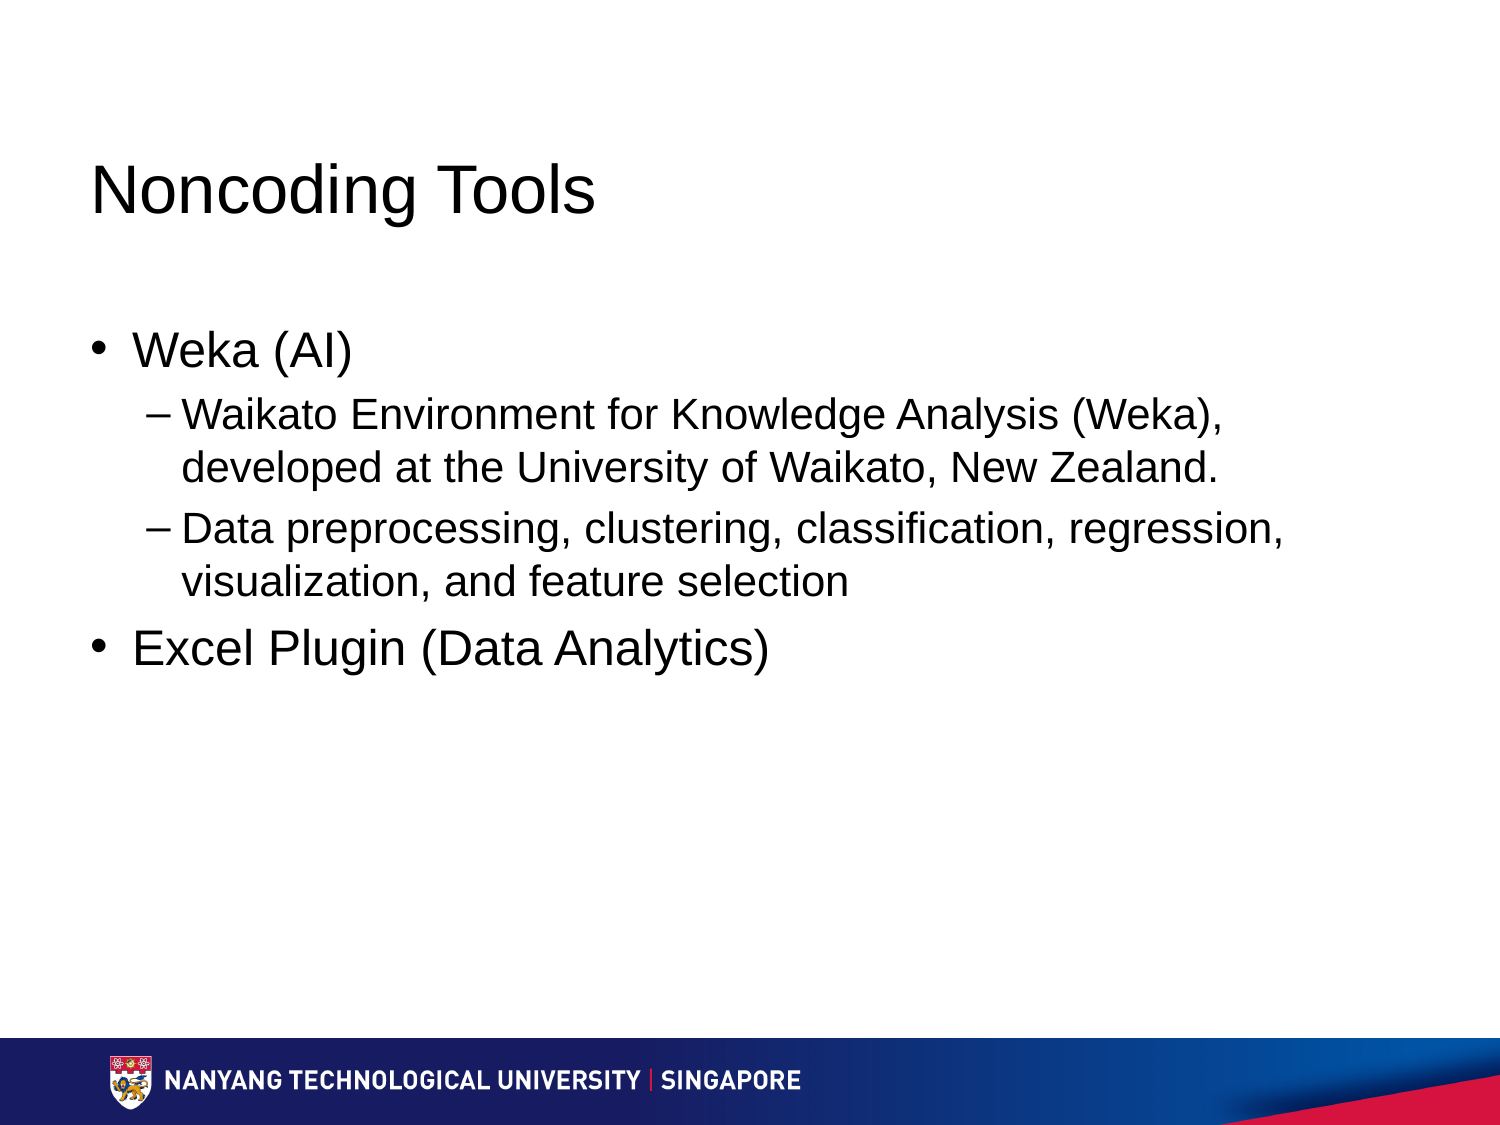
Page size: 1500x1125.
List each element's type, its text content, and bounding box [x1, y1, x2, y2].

title Noncoding Tools [75, 92, 1425, 280]
picture [0, 1038, 1500, 1125]
list Weka (AI) Waikato Environment for Knowledge Analysis (Weka), developed at the University of Waikato, New Zealand. Data preprocessing, clustering, classification, regression, visualization, and feature selection Excel Plugin (Data Analytics) [75, 309, 1425, 946]
